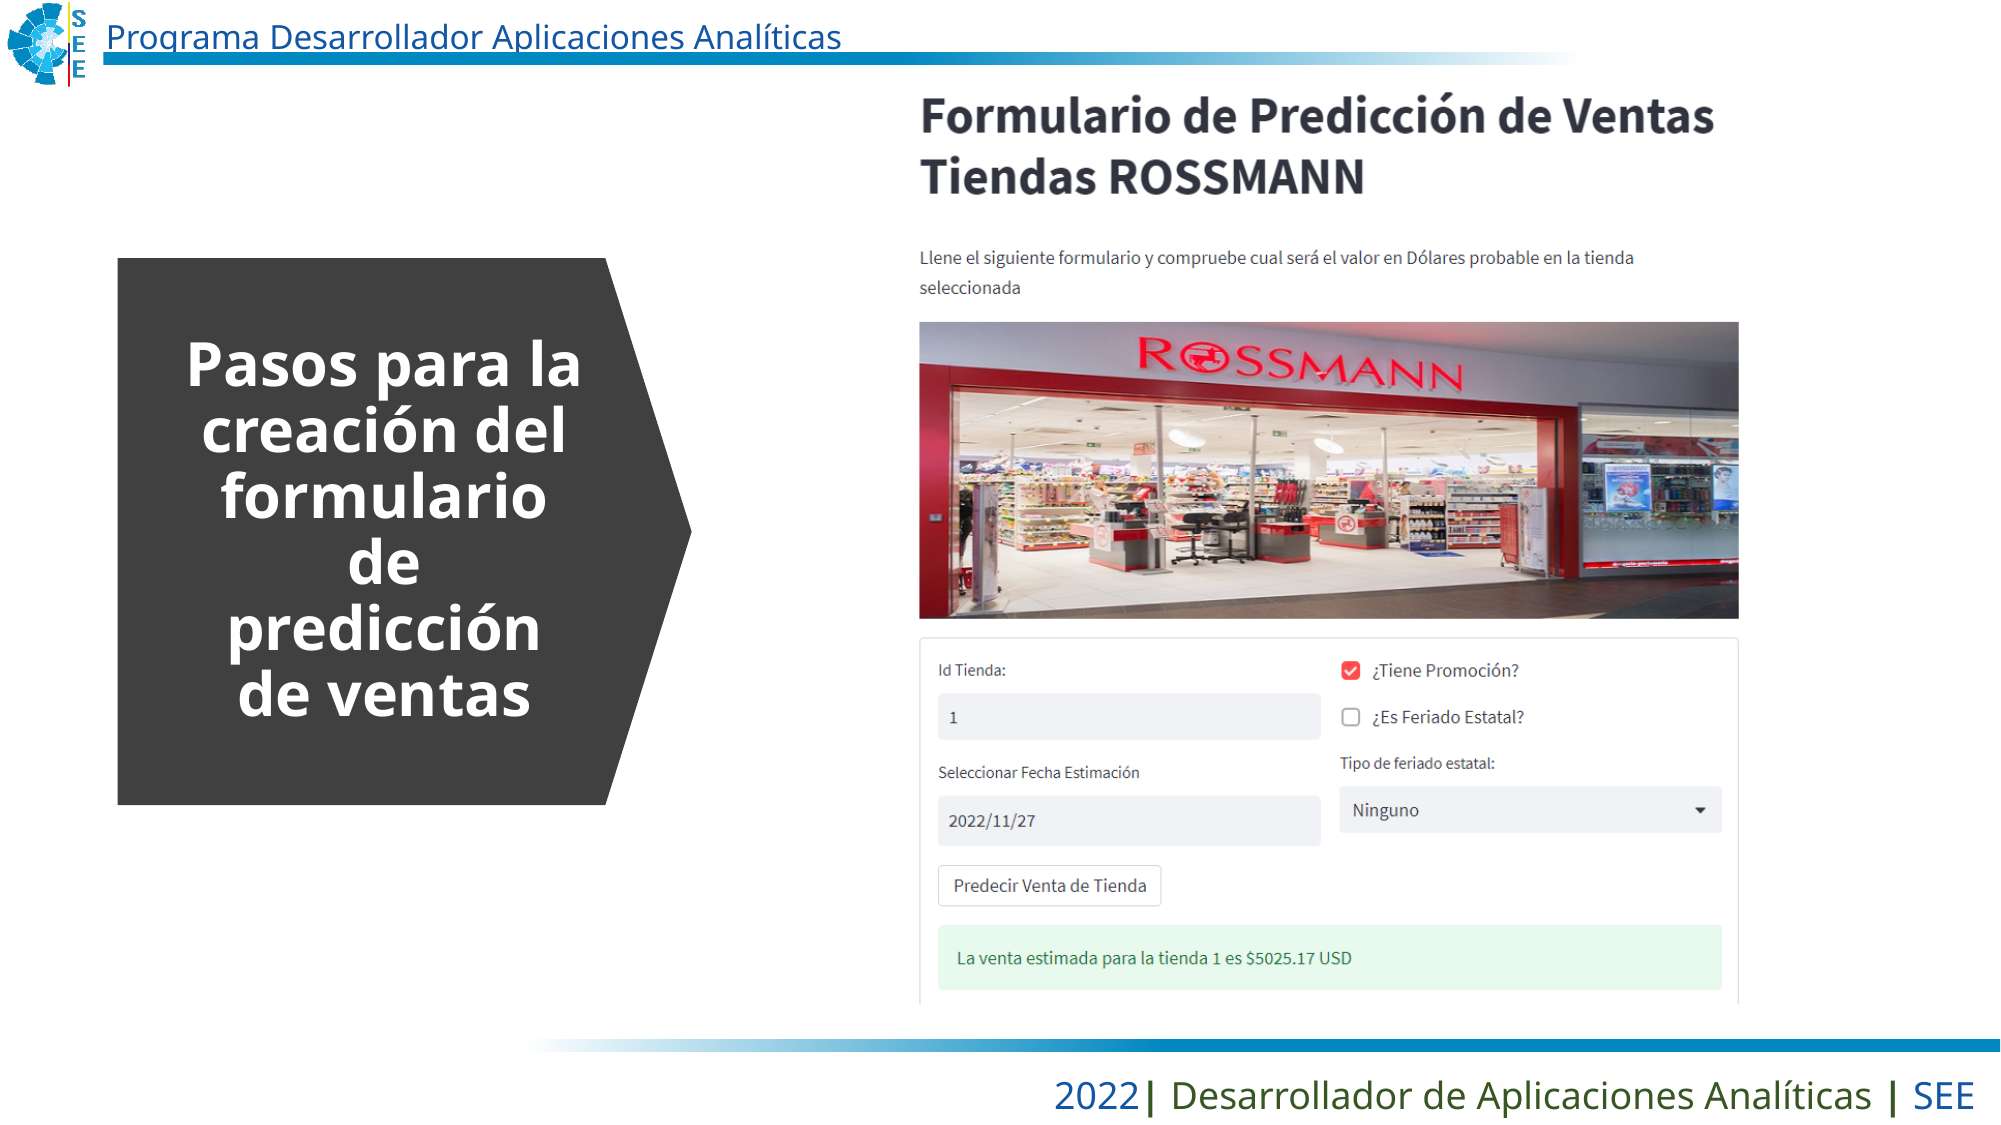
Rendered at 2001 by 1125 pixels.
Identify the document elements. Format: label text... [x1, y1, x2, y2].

picture [6, 0, 87, 88]
text_box [116, 257, 693, 807]
text_box Pasos para la creación del formulario de predicción de ventas [168, 322, 601, 741]
picture [906, 84, 1746, 1004]
